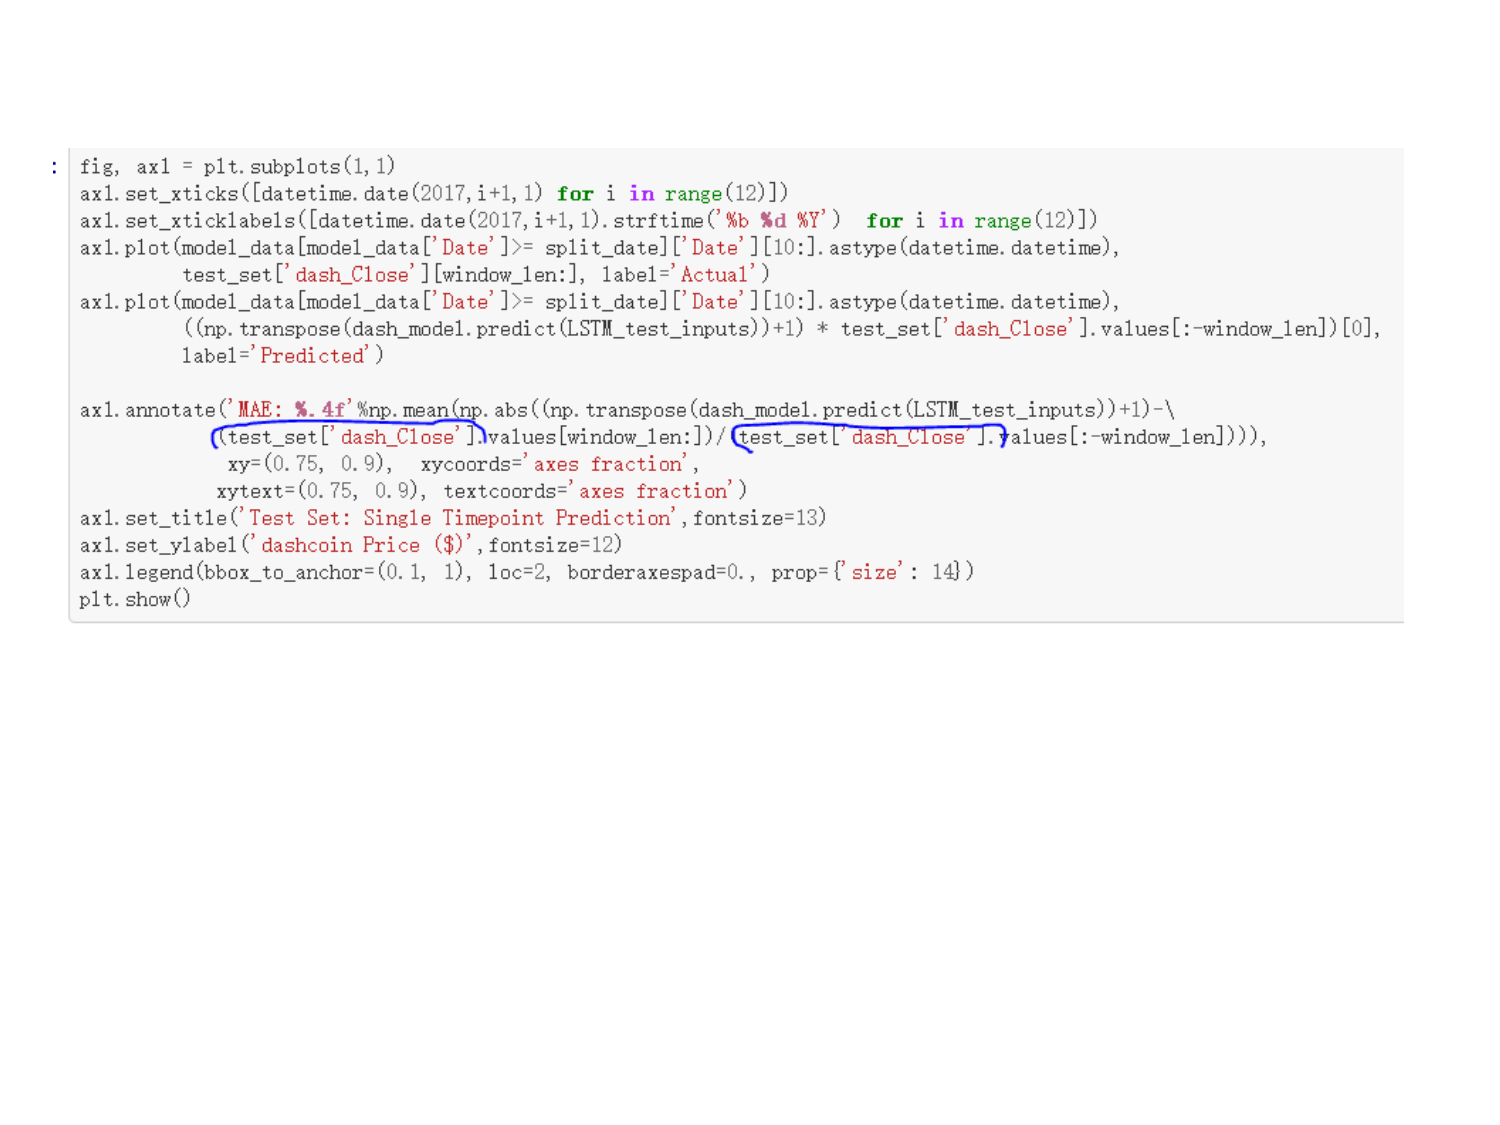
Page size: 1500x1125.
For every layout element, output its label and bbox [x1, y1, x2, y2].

list [52, 148, 1404, 629]
